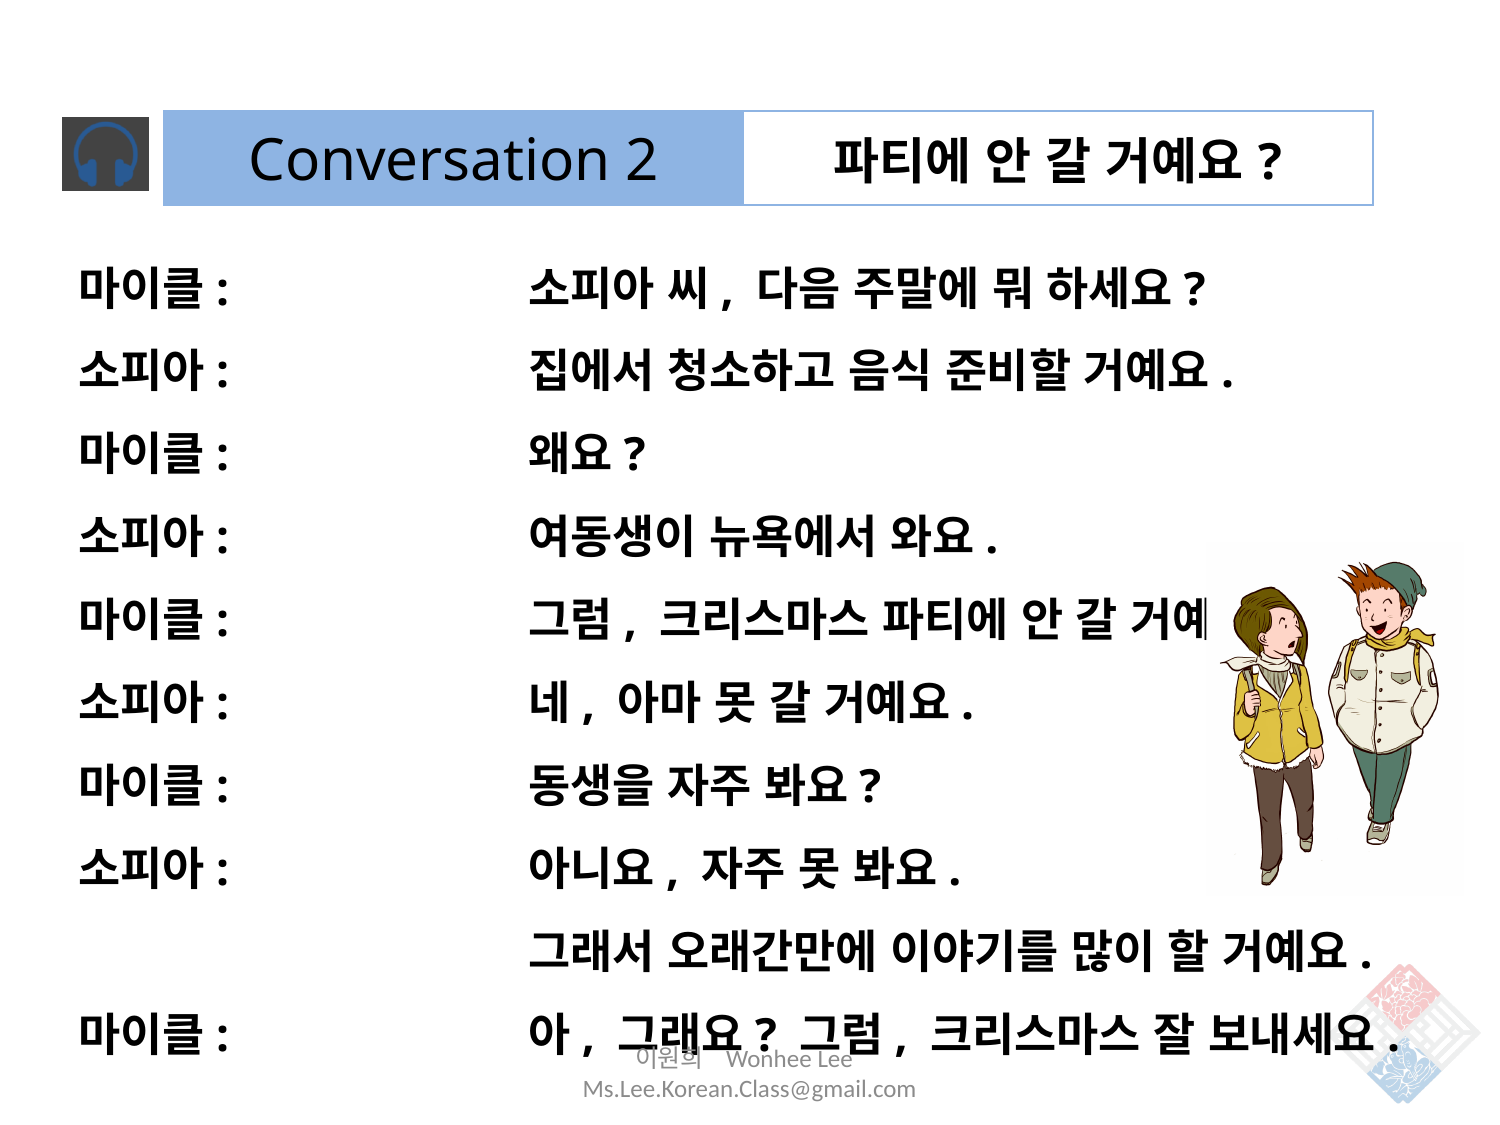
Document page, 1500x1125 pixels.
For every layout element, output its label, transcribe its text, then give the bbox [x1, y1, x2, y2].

picture [61, 115, 150, 192]
text_box 마이클: 소피아 씨, 다음 주말에 뭐 하세요? 소피아: 집에서 청소하고 음식 준비할 거예요. 마이클: 왜요? 소피아: 여동생이 뉴욕에서 와요. 마이클: 그럼, 크리스마스 파티에 안 갈 거예요? 소피아: 네, 아마 못 갈 거예요. 마이클: 동생을 자주 봐요? 소피아: 아니요, 자주 못 봐요. 그래서 오래간만에 이야기를 많이 할 거예요. 마이클: 아, 그래요? 그럼, 크리스마스 잘 보내세요. [64, 223, 1477, 1068]
picture [1206, 542, 1464, 897]
table_header Conversation 2 [165, 112, 742, 204]
table_header 파티에 안 갈 거예요? [744, 112, 1372, 204]
footer 이원희 Wonhee Lee Ms.Lee.Korean.Class@gmail.com [512, 1042, 988, 1103]
